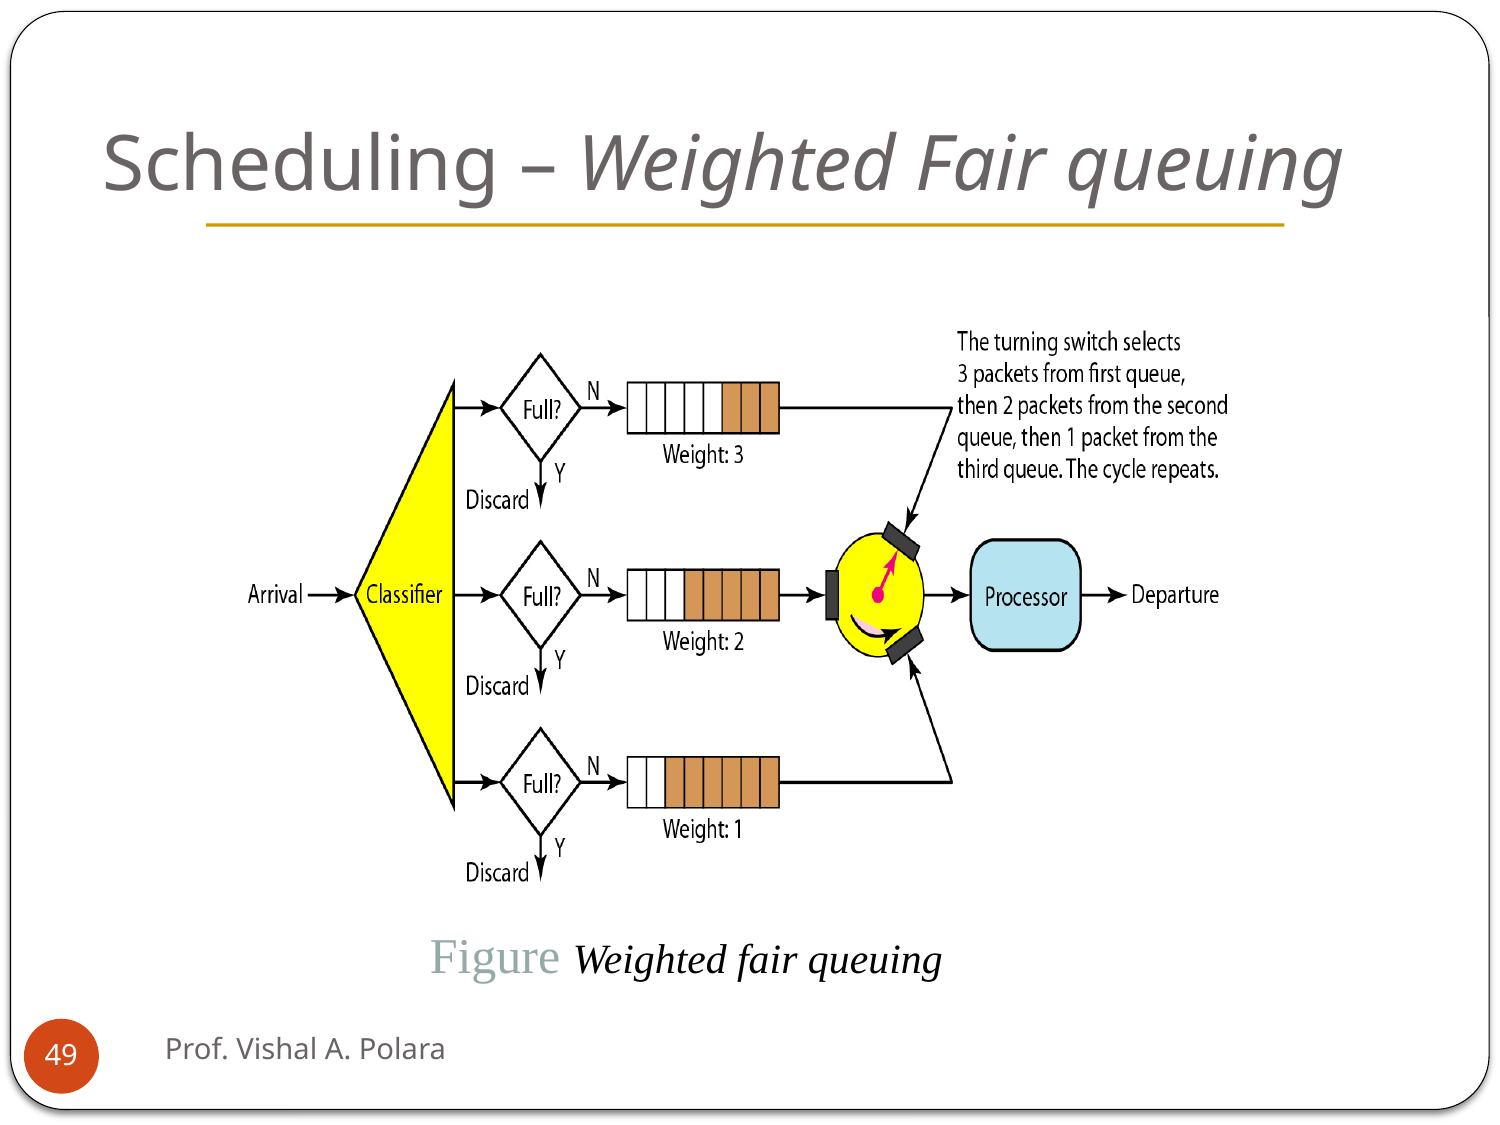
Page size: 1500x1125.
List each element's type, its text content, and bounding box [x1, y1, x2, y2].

text_box Scheduling – Weighted Fair queuing [87, 106, 1437, 294]
footer Prof. Vishal A. Polara [150, 1012, 800, 1088]
slide_number 49 [23, 1018, 99, 1094]
text_box Figure Weighted fair queuing [414, 916, 959, 992]
picture [247, 327, 1229, 889]
